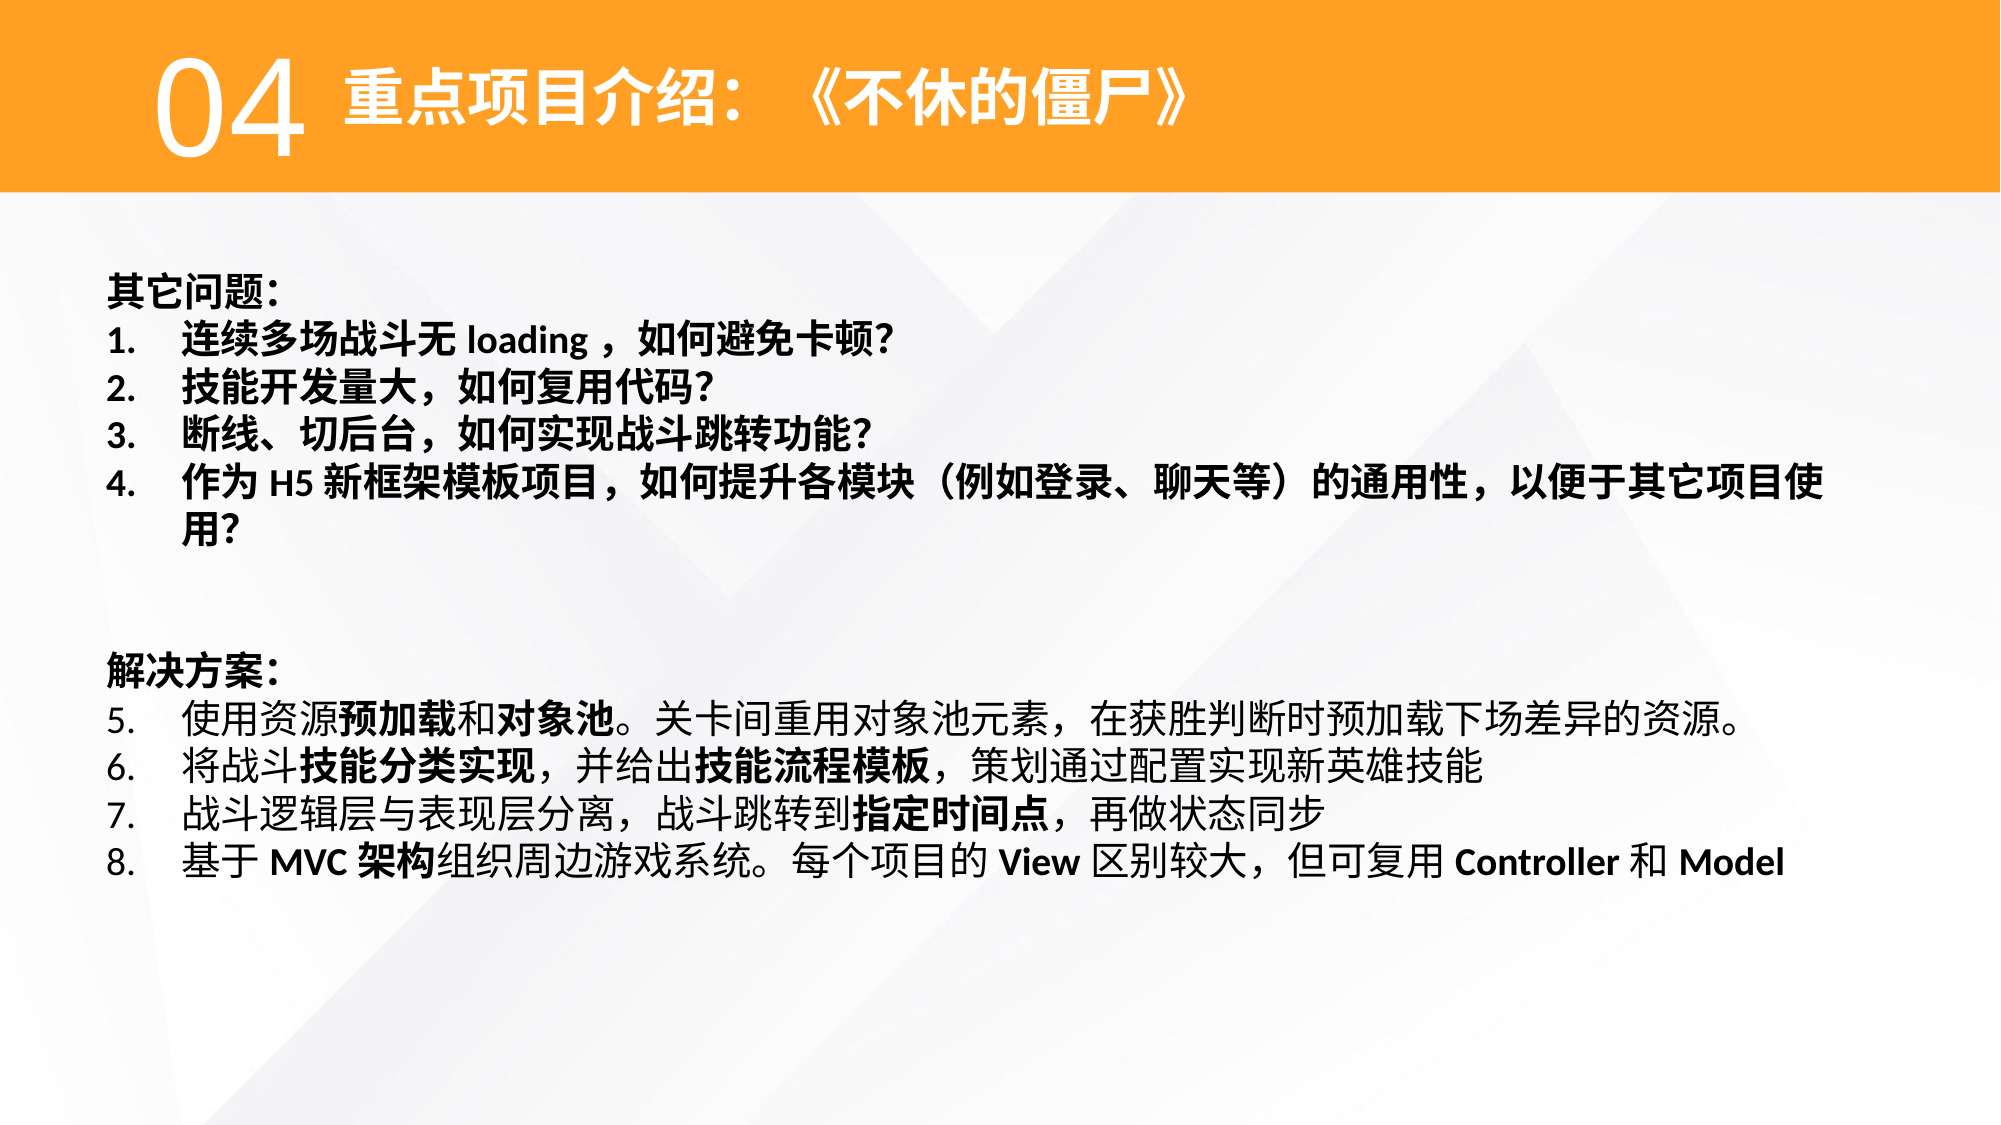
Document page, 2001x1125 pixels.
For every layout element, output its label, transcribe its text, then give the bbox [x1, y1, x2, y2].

text_box 重点项目介绍：《不休的僵尸》 [335, 64, 1386, 140]
text_box [0, 0, 2000, 193]
picture [0, 0, 2001, 1125]
text_box 04 [144, 13, 315, 191]
text_box 其它问题： 连续多场战斗无loading，如何避免卡顿？ 技能开发量大，如何复用代码？ 断线、切后台，如何实现战斗跳转功能？ 作为H5新框架模板项目，如何提升各模块（例如登录、聊天等）的通用性，以便于其它项目使用？ 解决方案： 使用资源预加载和对象池。关卡间重用对象池元素，在获胜判断时预加载下场差异的资源。 将战斗技能分类实现，并给出技能流程模板，策划通过配置实现新英雄技能 战斗逻辑层与表现层分离，战斗跳转到指定时间点，再做状态同步 基于MVC架构组织周边游戏系统。每个项目的View区别较大，但可复用Controller和Model [98, 258, 1903, 892]
